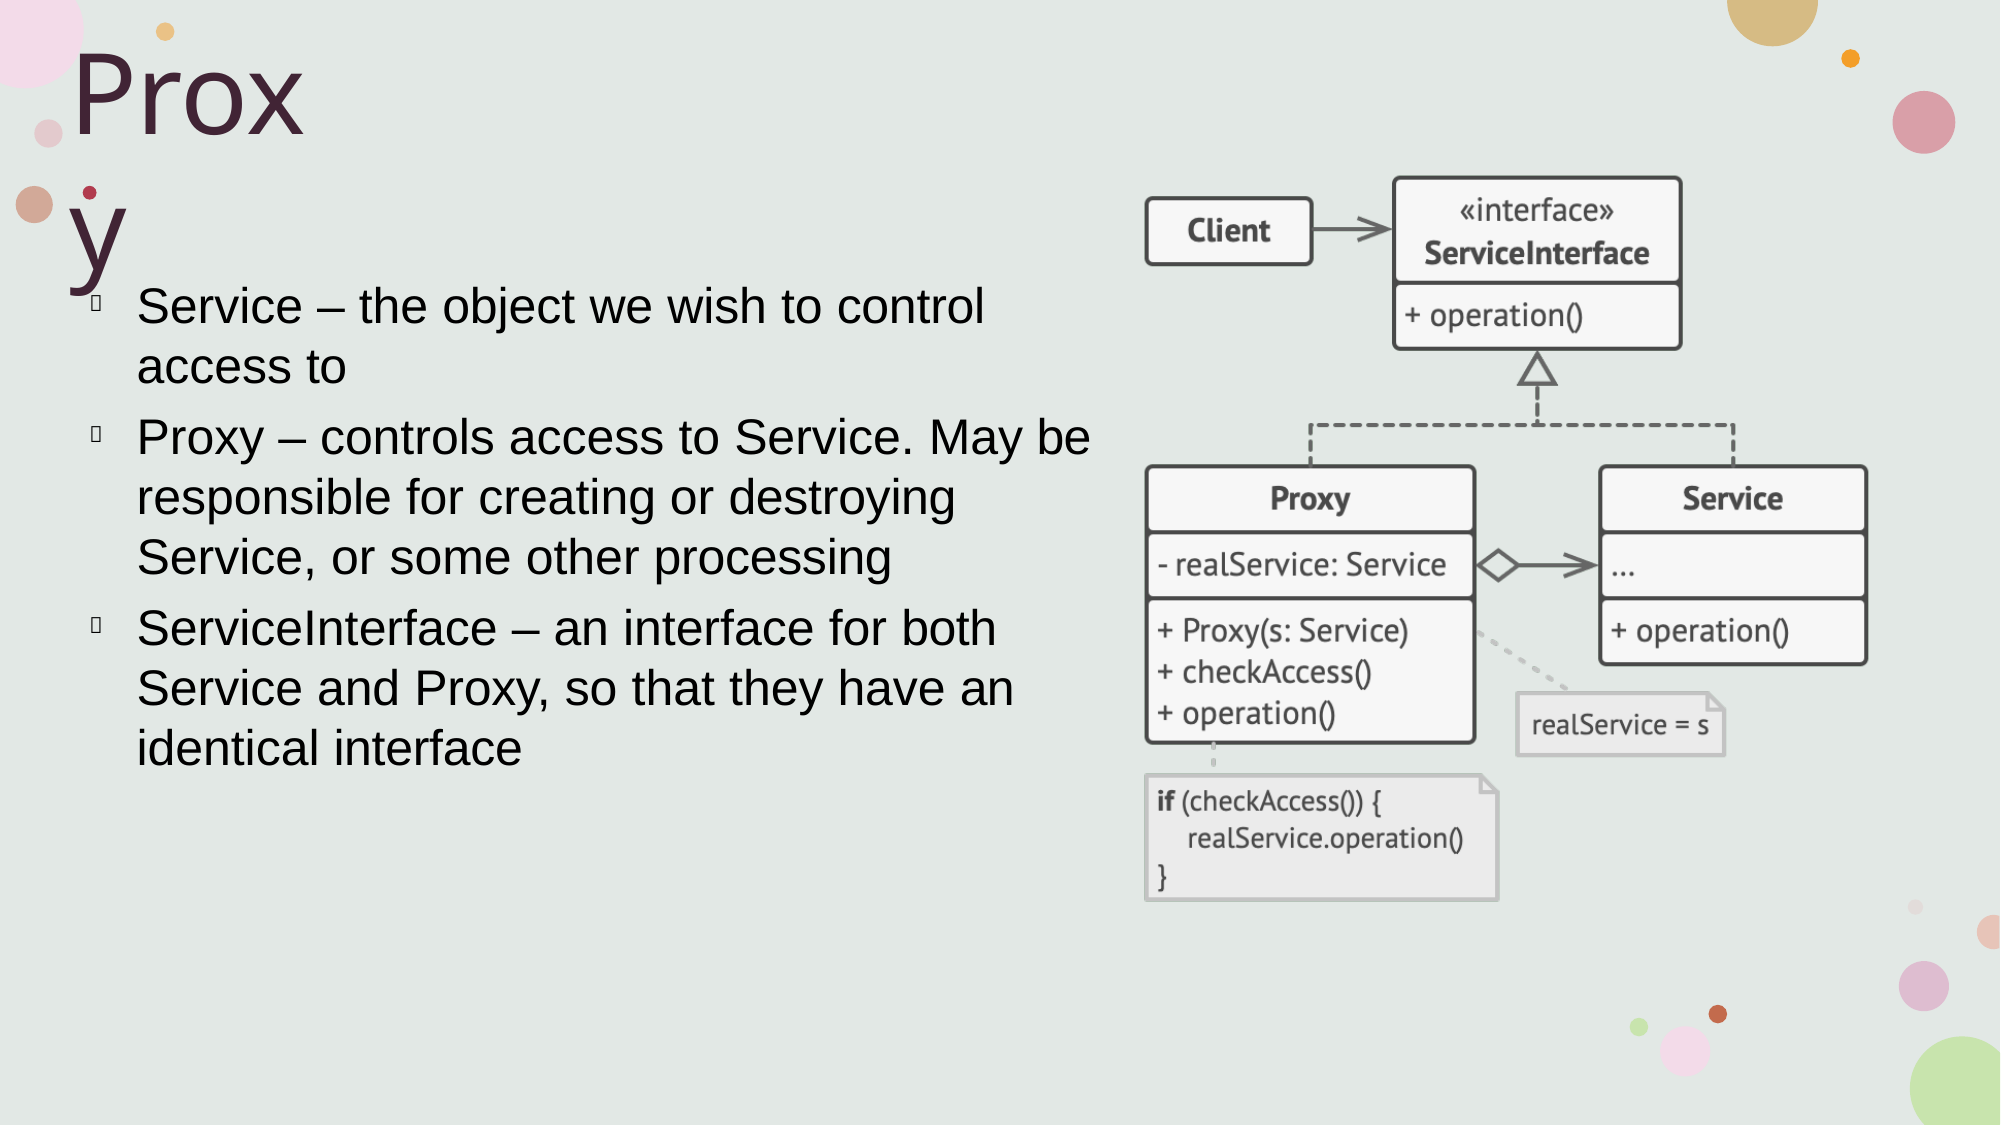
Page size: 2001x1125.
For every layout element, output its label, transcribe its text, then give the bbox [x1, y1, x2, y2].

picture [1126, 157, 1889, 920]
title Proxy [66, 18, 359, 292]
text_box  [86, 608, 110, 638]
text_box  [86, 416, 110, 447]
text_box Service – the object we wish to control access to Proxy – controls access to Service. May be responsible for creating or destroying Service, or some other processing ServiceInterface – an interface for both Service and Proxy, so that they have an identical interface [133, 270, 1093, 776]
text_box  [86, 285, 110, 316]
